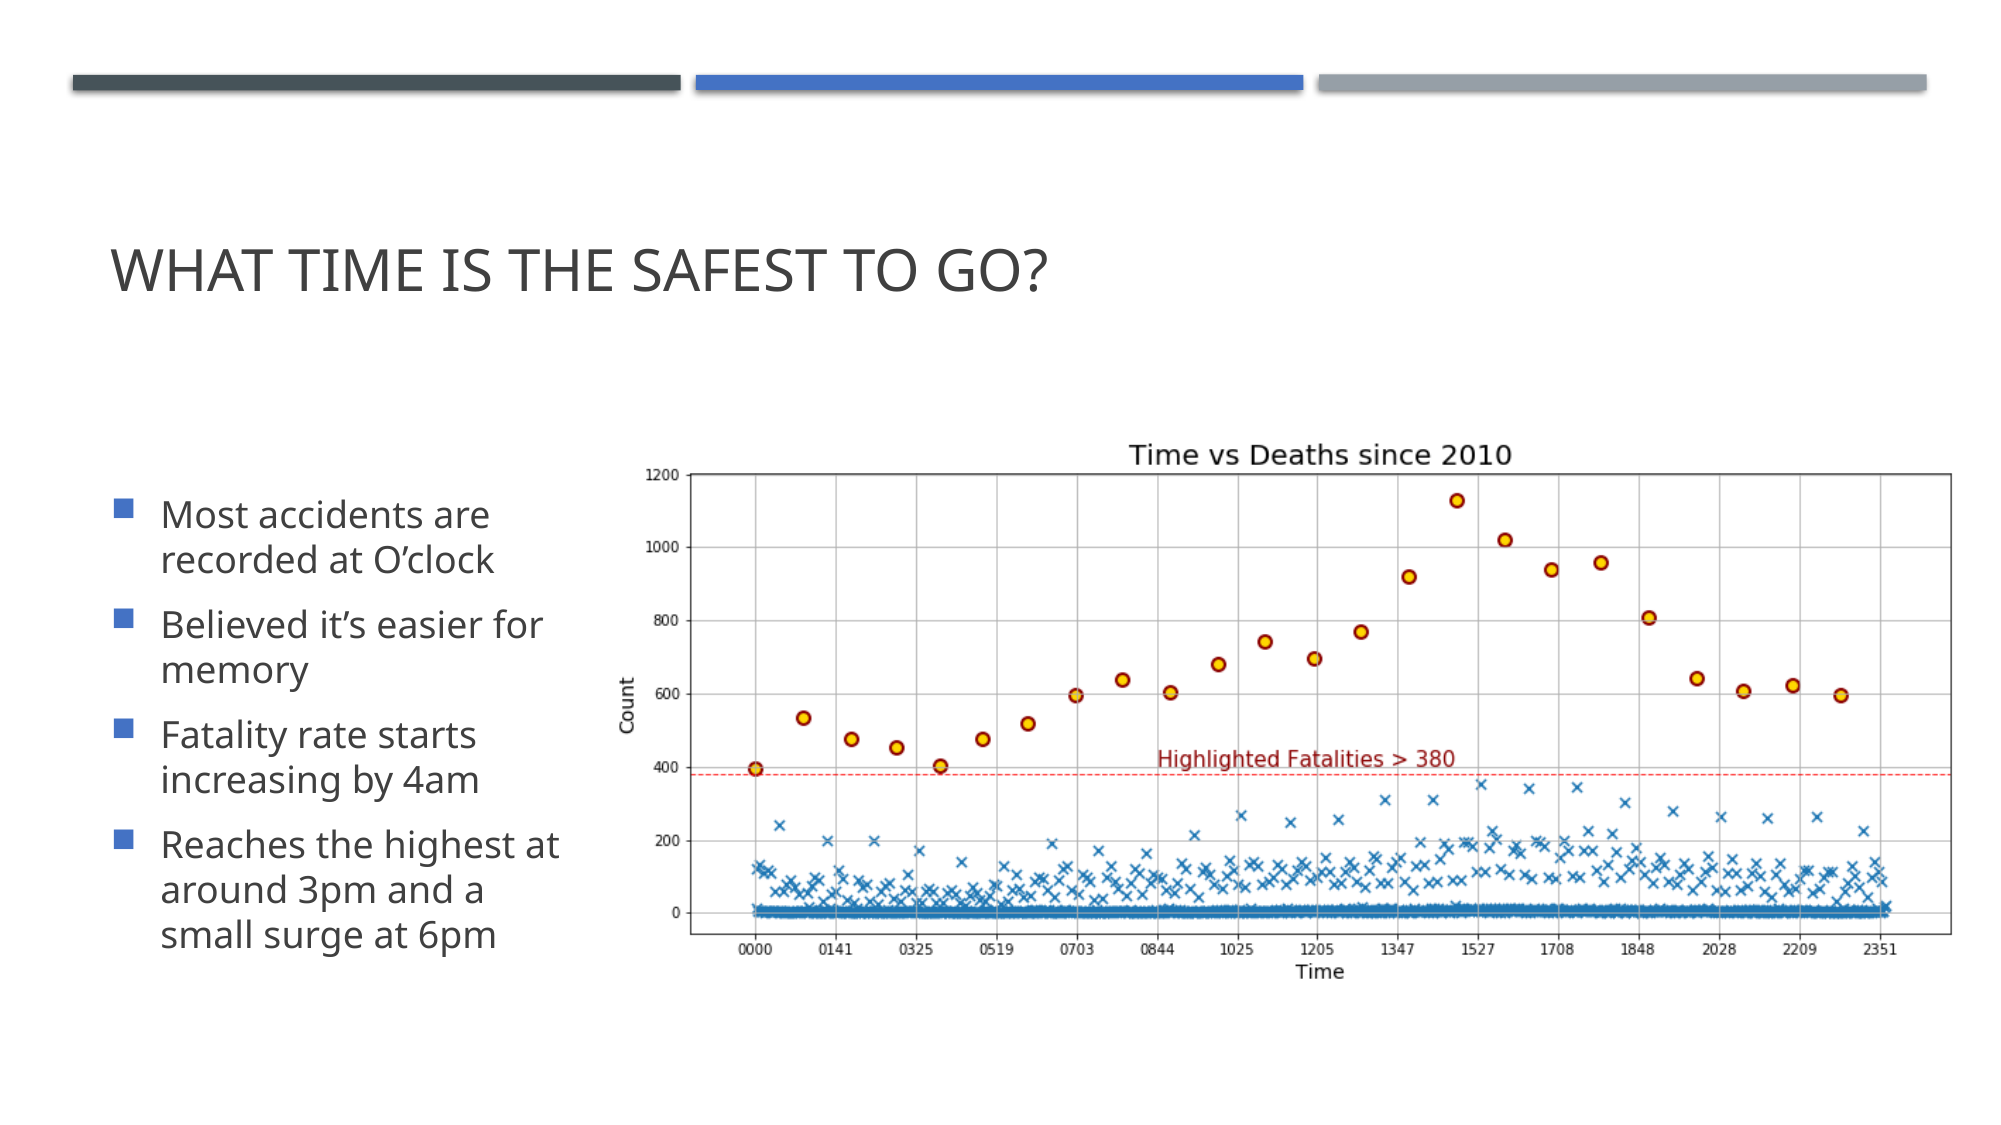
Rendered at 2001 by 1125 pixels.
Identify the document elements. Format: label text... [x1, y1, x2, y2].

list Most accidents are recorded at O’clock Believed it’s easier for memory Fatality rate starts increasing by 4am Reaches the highest at around 3pm and a small surge at 6pm [95, 383, 576, 1064]
title What time is the safest to go? [95, 115, 1905, 311]
picture [599, 399, 2000, 1011]
